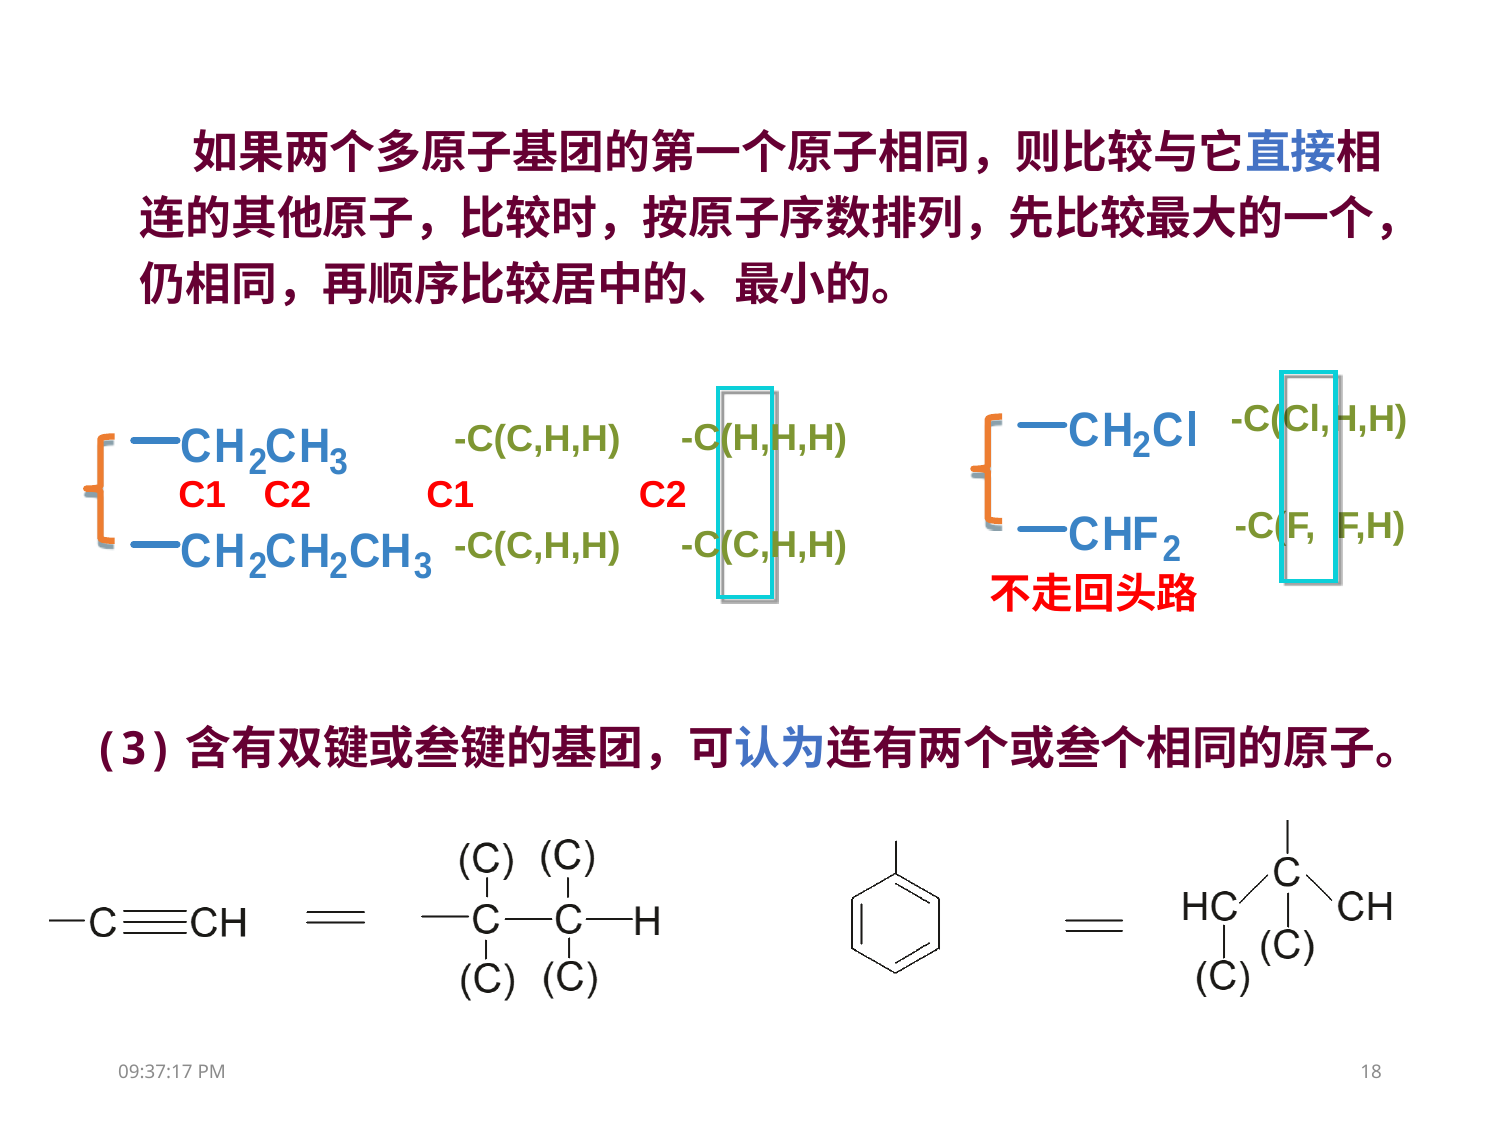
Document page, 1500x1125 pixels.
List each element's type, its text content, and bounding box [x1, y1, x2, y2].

text_box 如果两个多原子基团的第一个原子相同，则比较与它直接相连的其他原子，比较时，按原子序数排列，先比较最大的一个，仍相同，再顺序比较居中的、最小的。 [124, 104, 1400, 317]
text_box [973, 371, 1425, 581]
text_box 不走回头路 [974, 581, 1284, 625]
slide_number 18 [1059, 1042, 1397, 1103]
picture [48, 834, 663, 1002]
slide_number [103, 1042, 441, 1103]
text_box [86, 387, 863, 597]
picture [701, 820, 1423, 1002]
text_box (3)含有双键或叁键的基团，可认为连有两个或叁个相同的原子。 [77, 699, 1413, 781]
